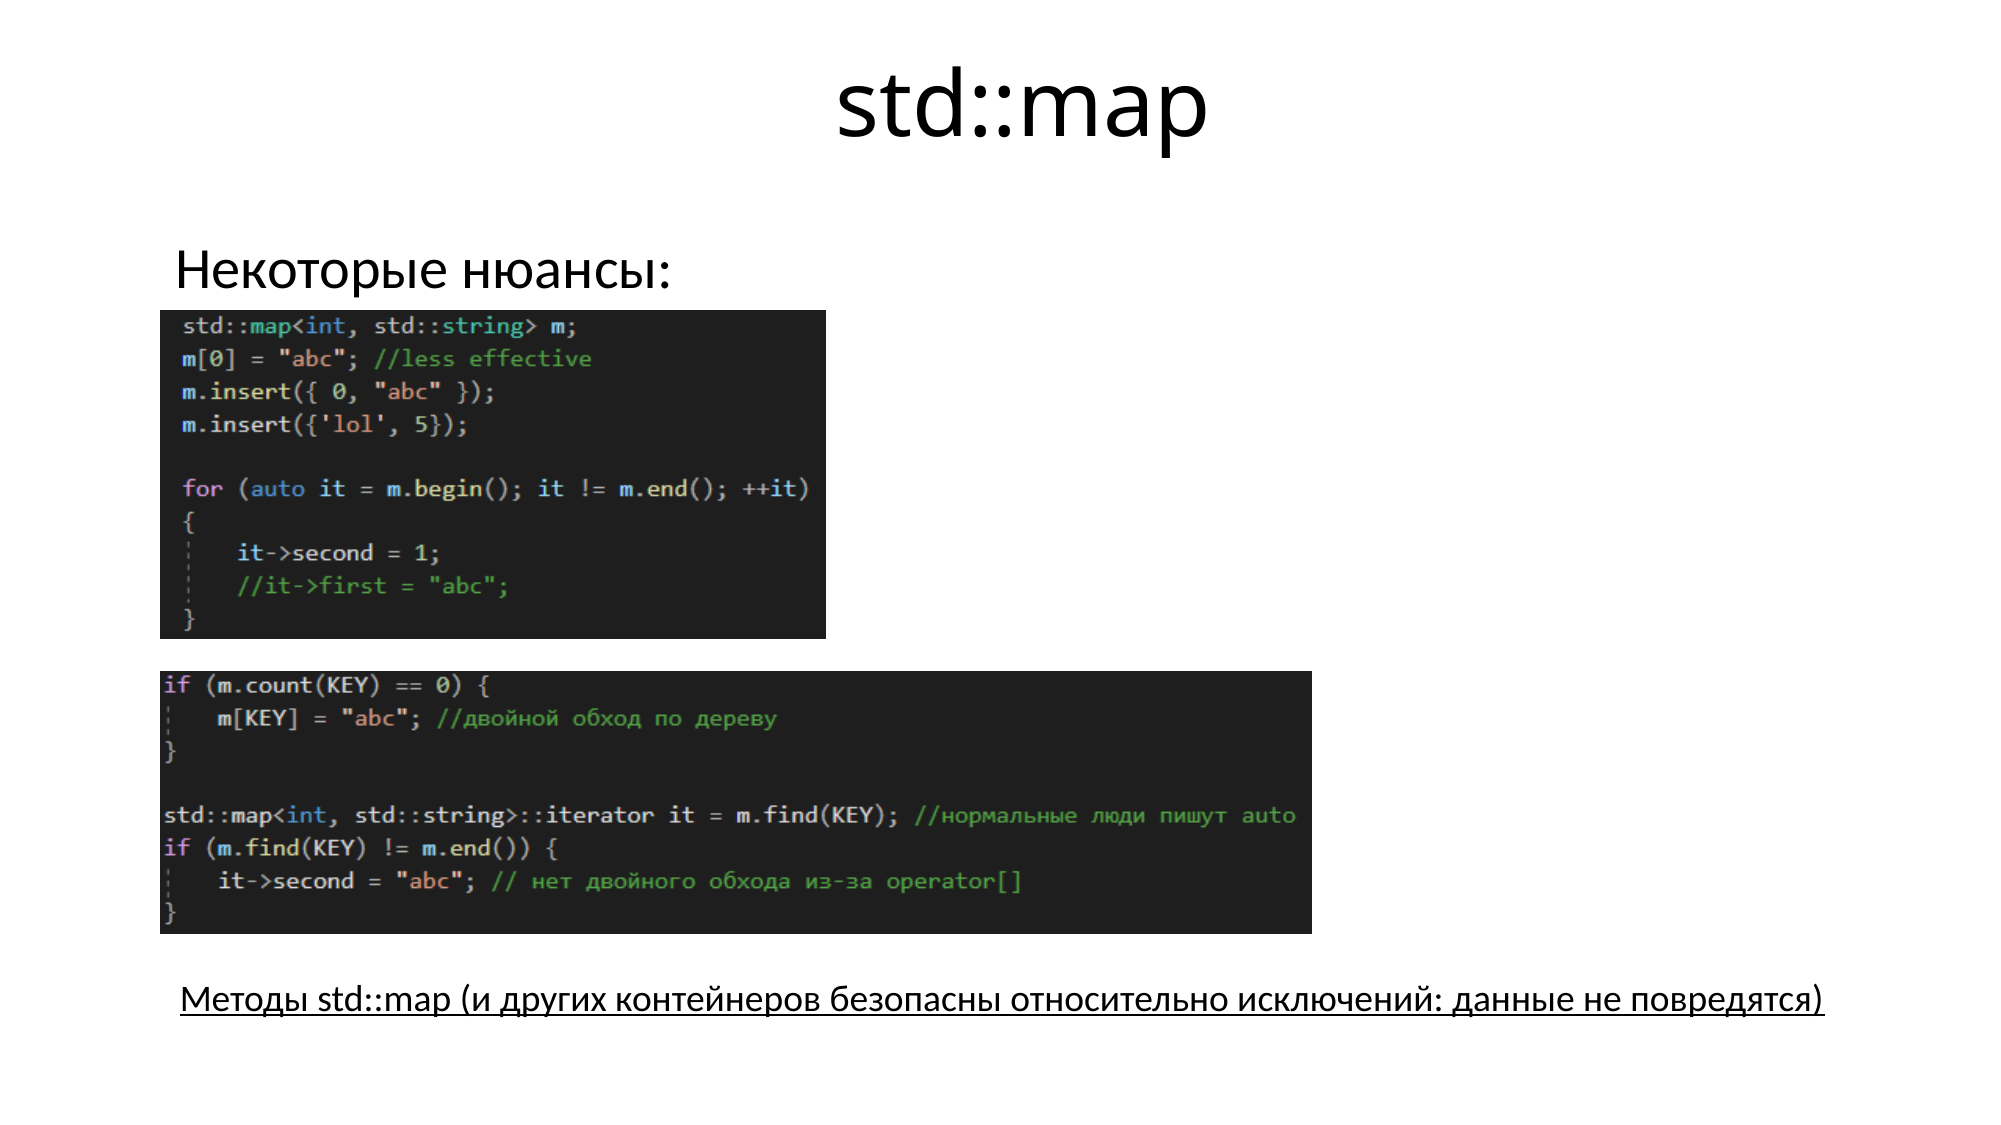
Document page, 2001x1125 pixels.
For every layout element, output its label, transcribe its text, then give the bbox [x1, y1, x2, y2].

picture [160, 671, 1312, 934]
text_box std::map [160, 0, 1886, 216]
text_box Методы std::map (и других контейнеров безопасны относительно исключений: данные не повредятся) [165, 966, 1840, 1027]
picture [160, 310, 826, 639]
text_box Некоторые нюансы: [160, 222, 1864, 308]
